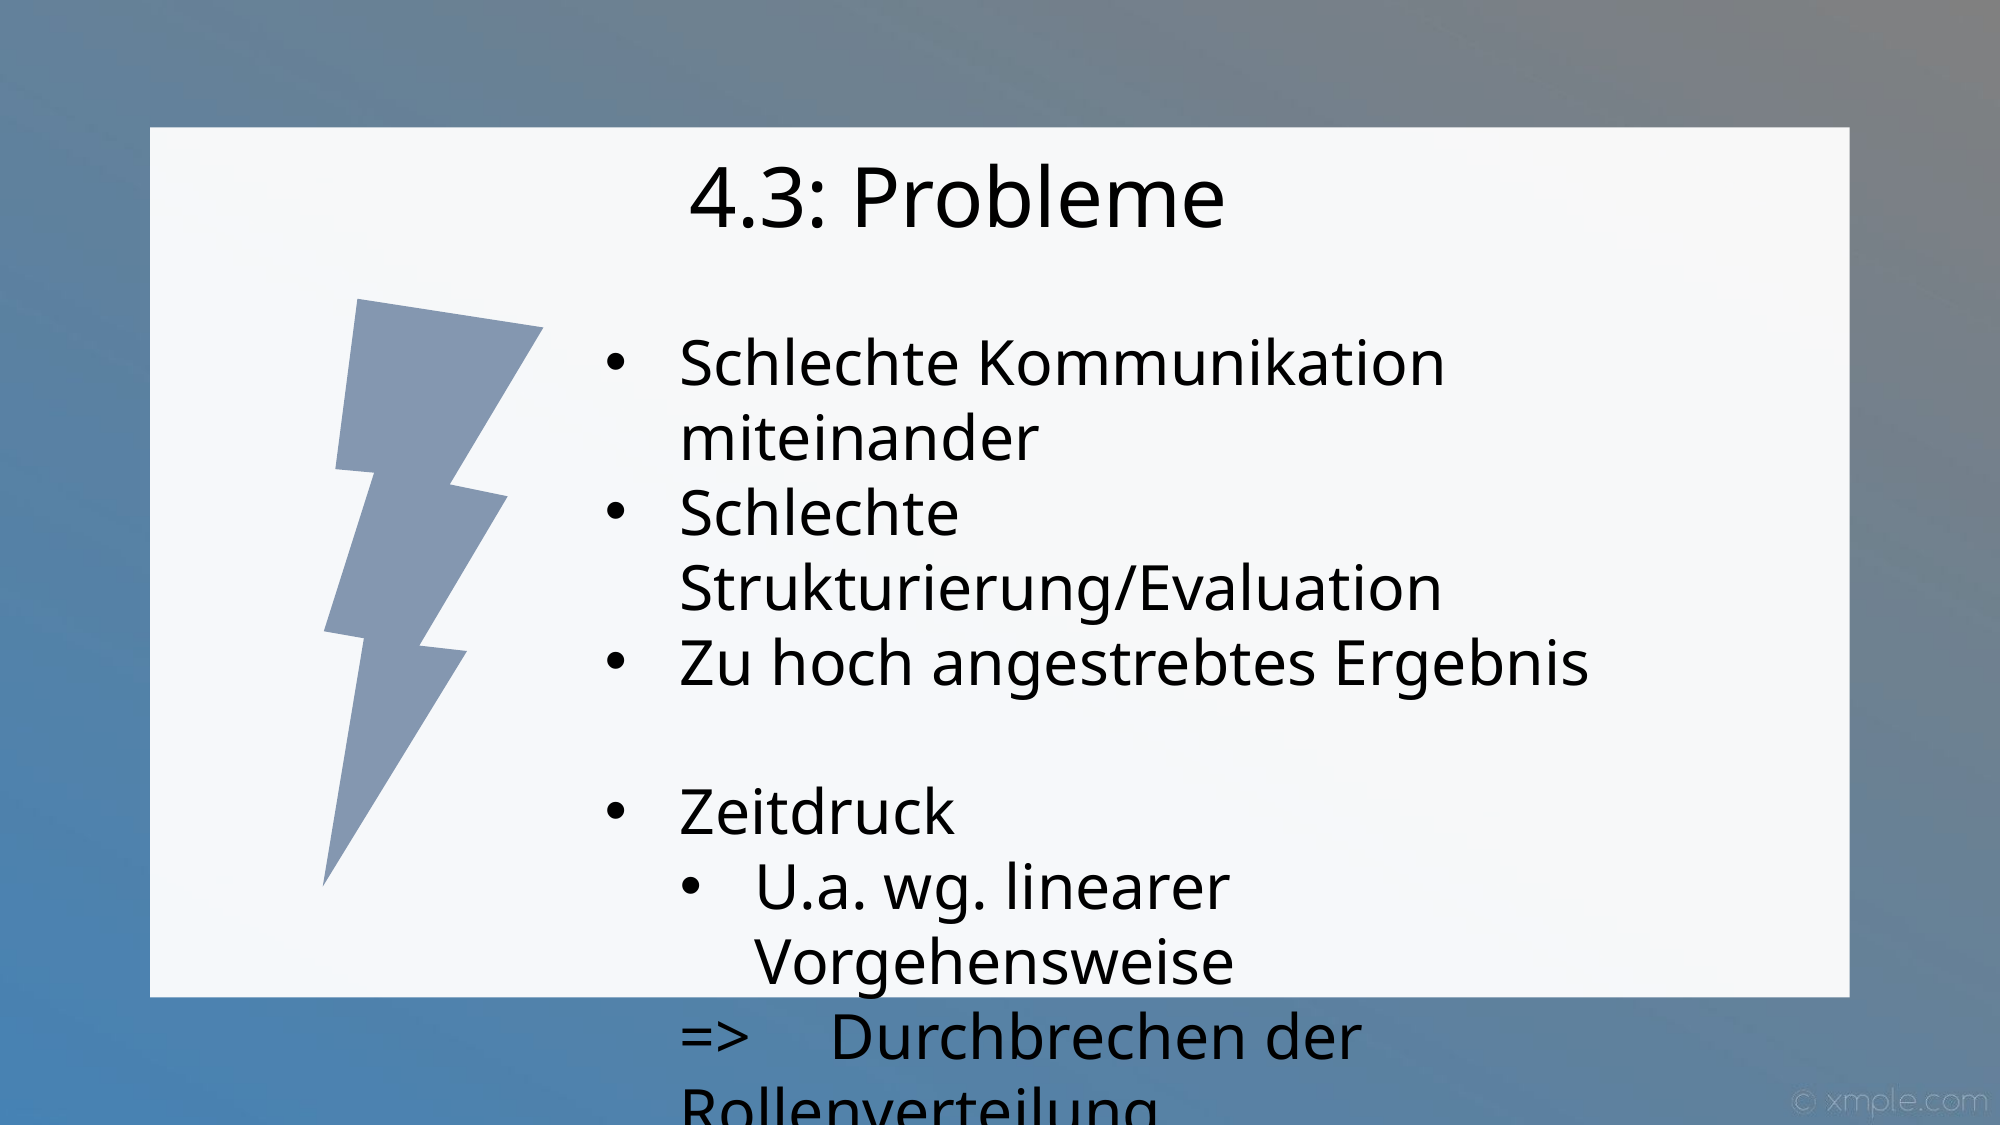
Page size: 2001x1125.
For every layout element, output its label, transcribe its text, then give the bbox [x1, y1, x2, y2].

text_box 4.3: Probleme [96, 148, 1822, 254]
picture [0, 0, 2000, 1125]
text_box [321, 297, 546, 888]
text_box Schlechte Kommunikation miteinander Schlechte Strukturierung/Evaluation Zu hoch angestrebtes Ergebnis Zeitdruck U.a. wg. linearer Vorgehensweise => Durchbrechen der Rollenverteilung [589, 315, 1738, 1125]
